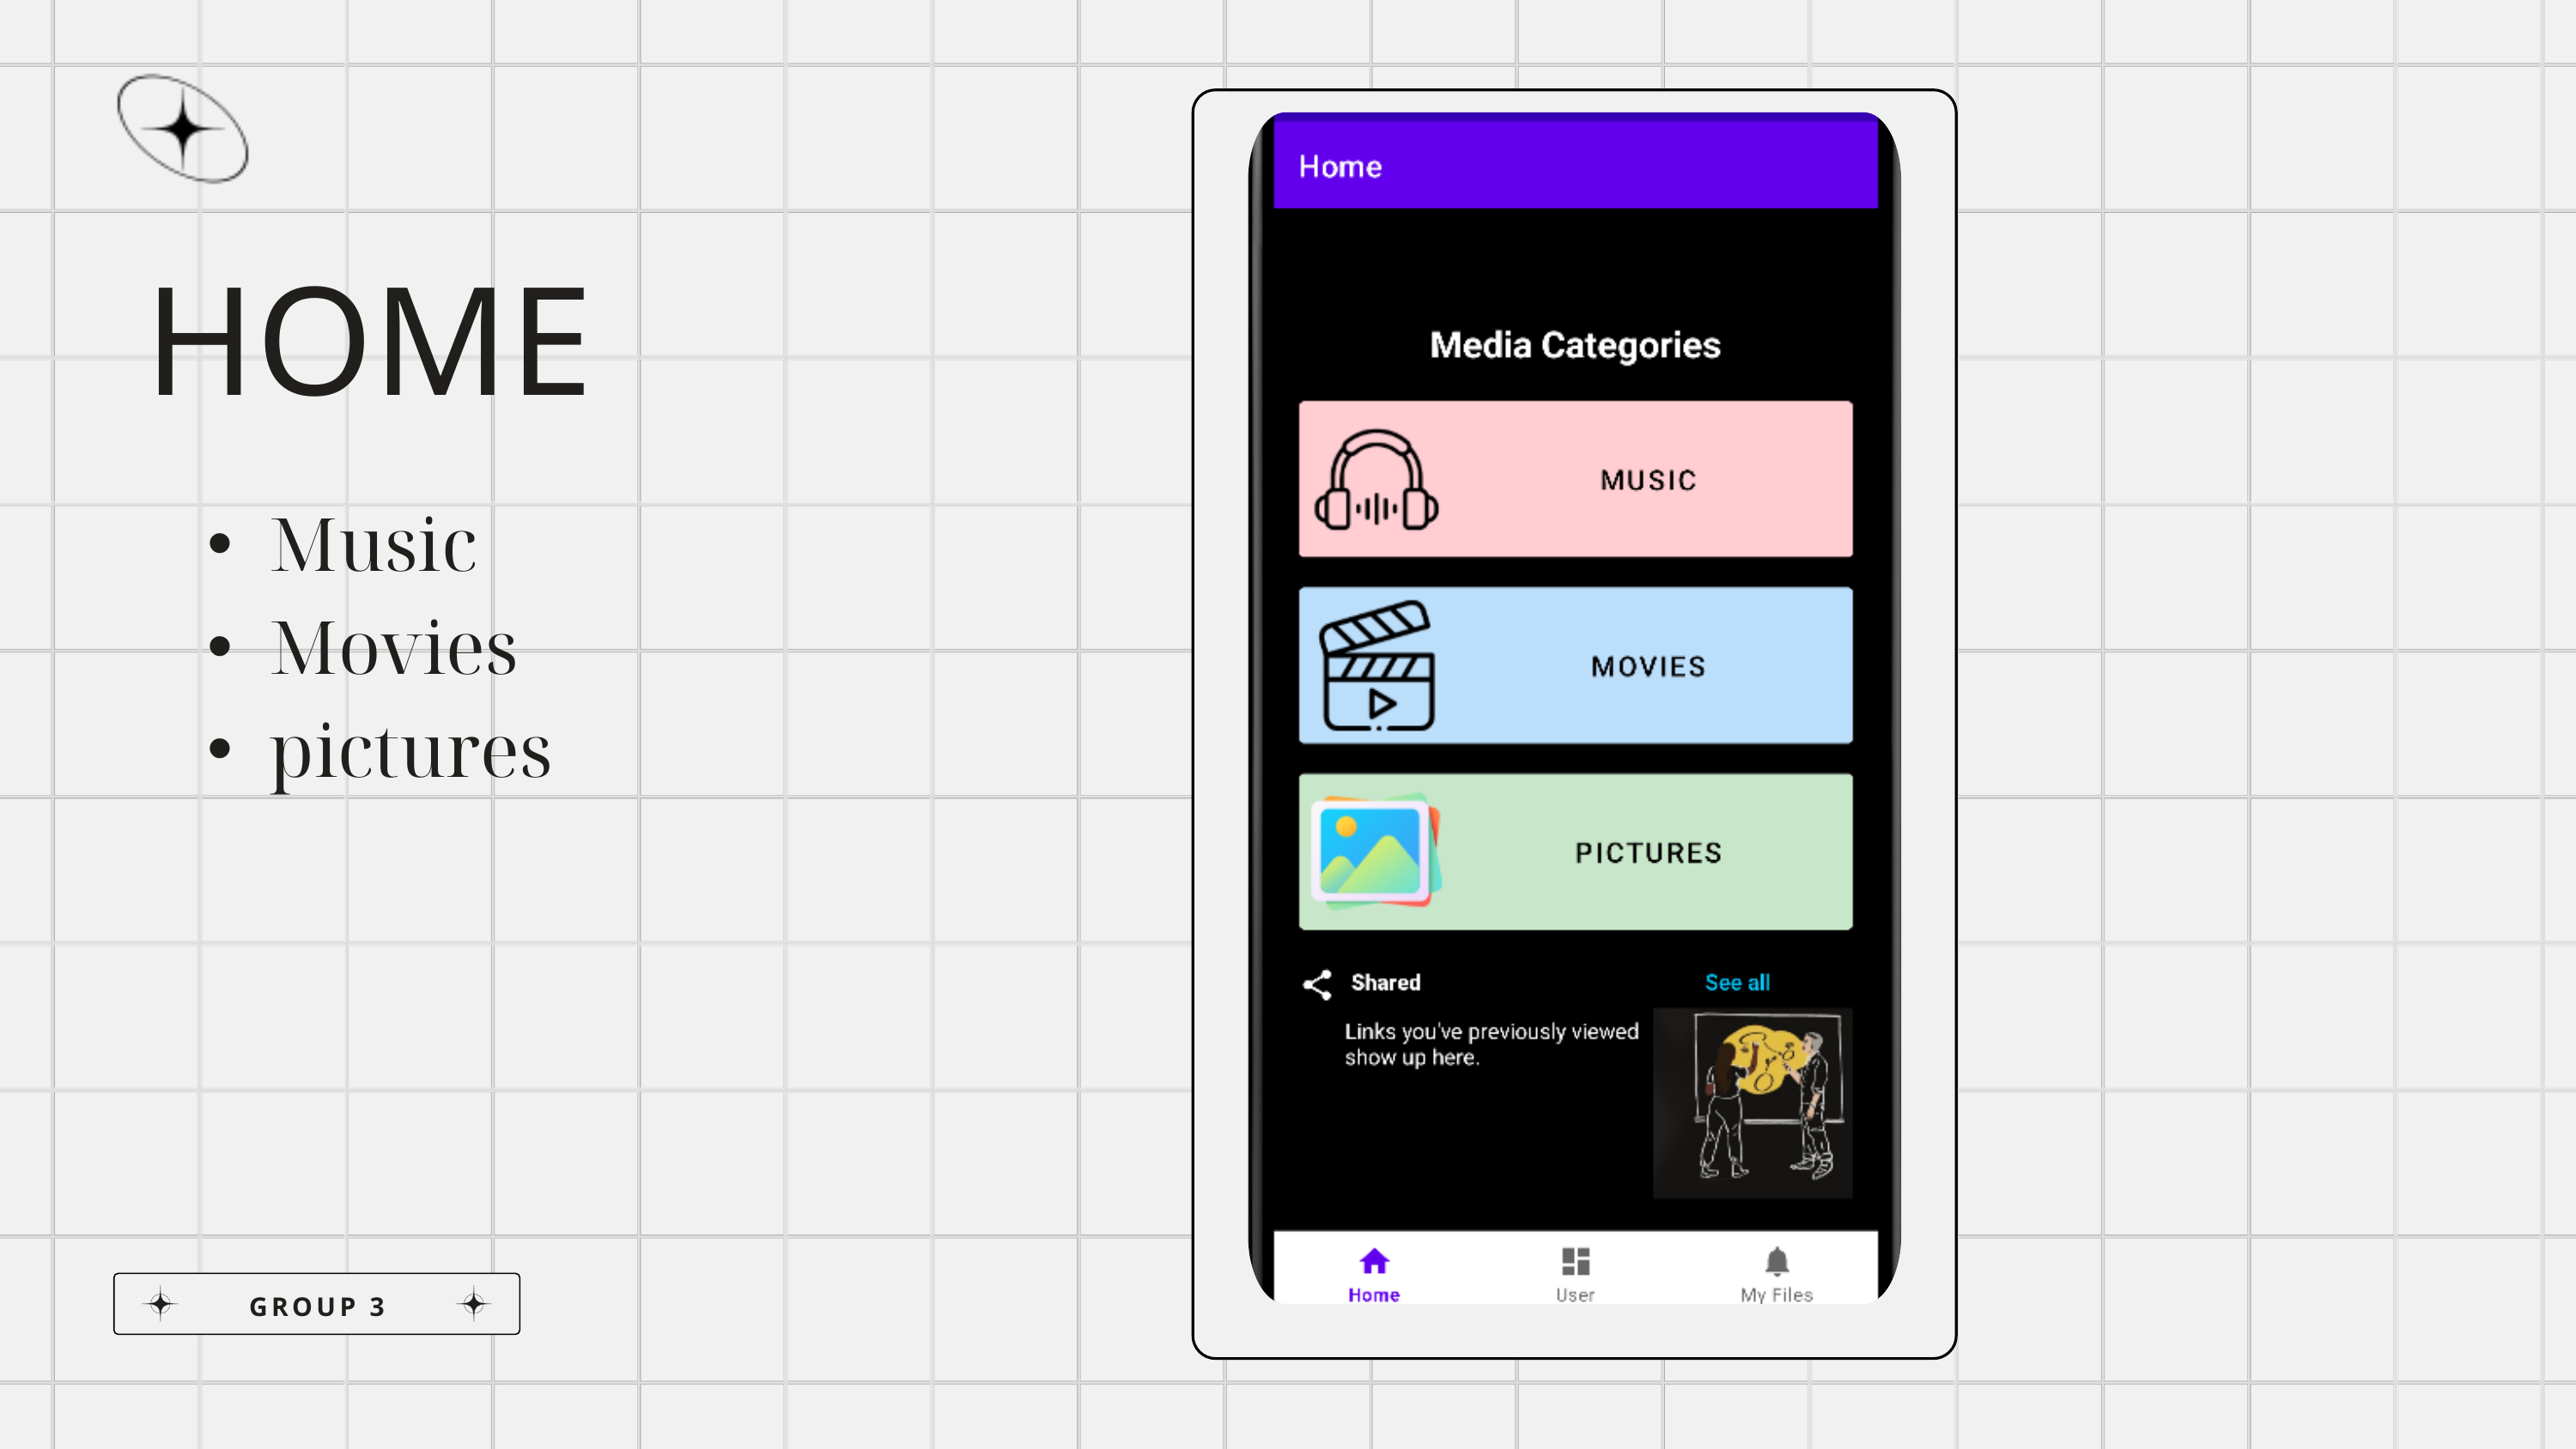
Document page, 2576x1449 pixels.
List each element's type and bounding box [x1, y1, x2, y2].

text_box [0, 0, 2576, 1449]
text_box [113, 1273, 520, 1335]
text_box [1192, 89, 1957, 1359]
